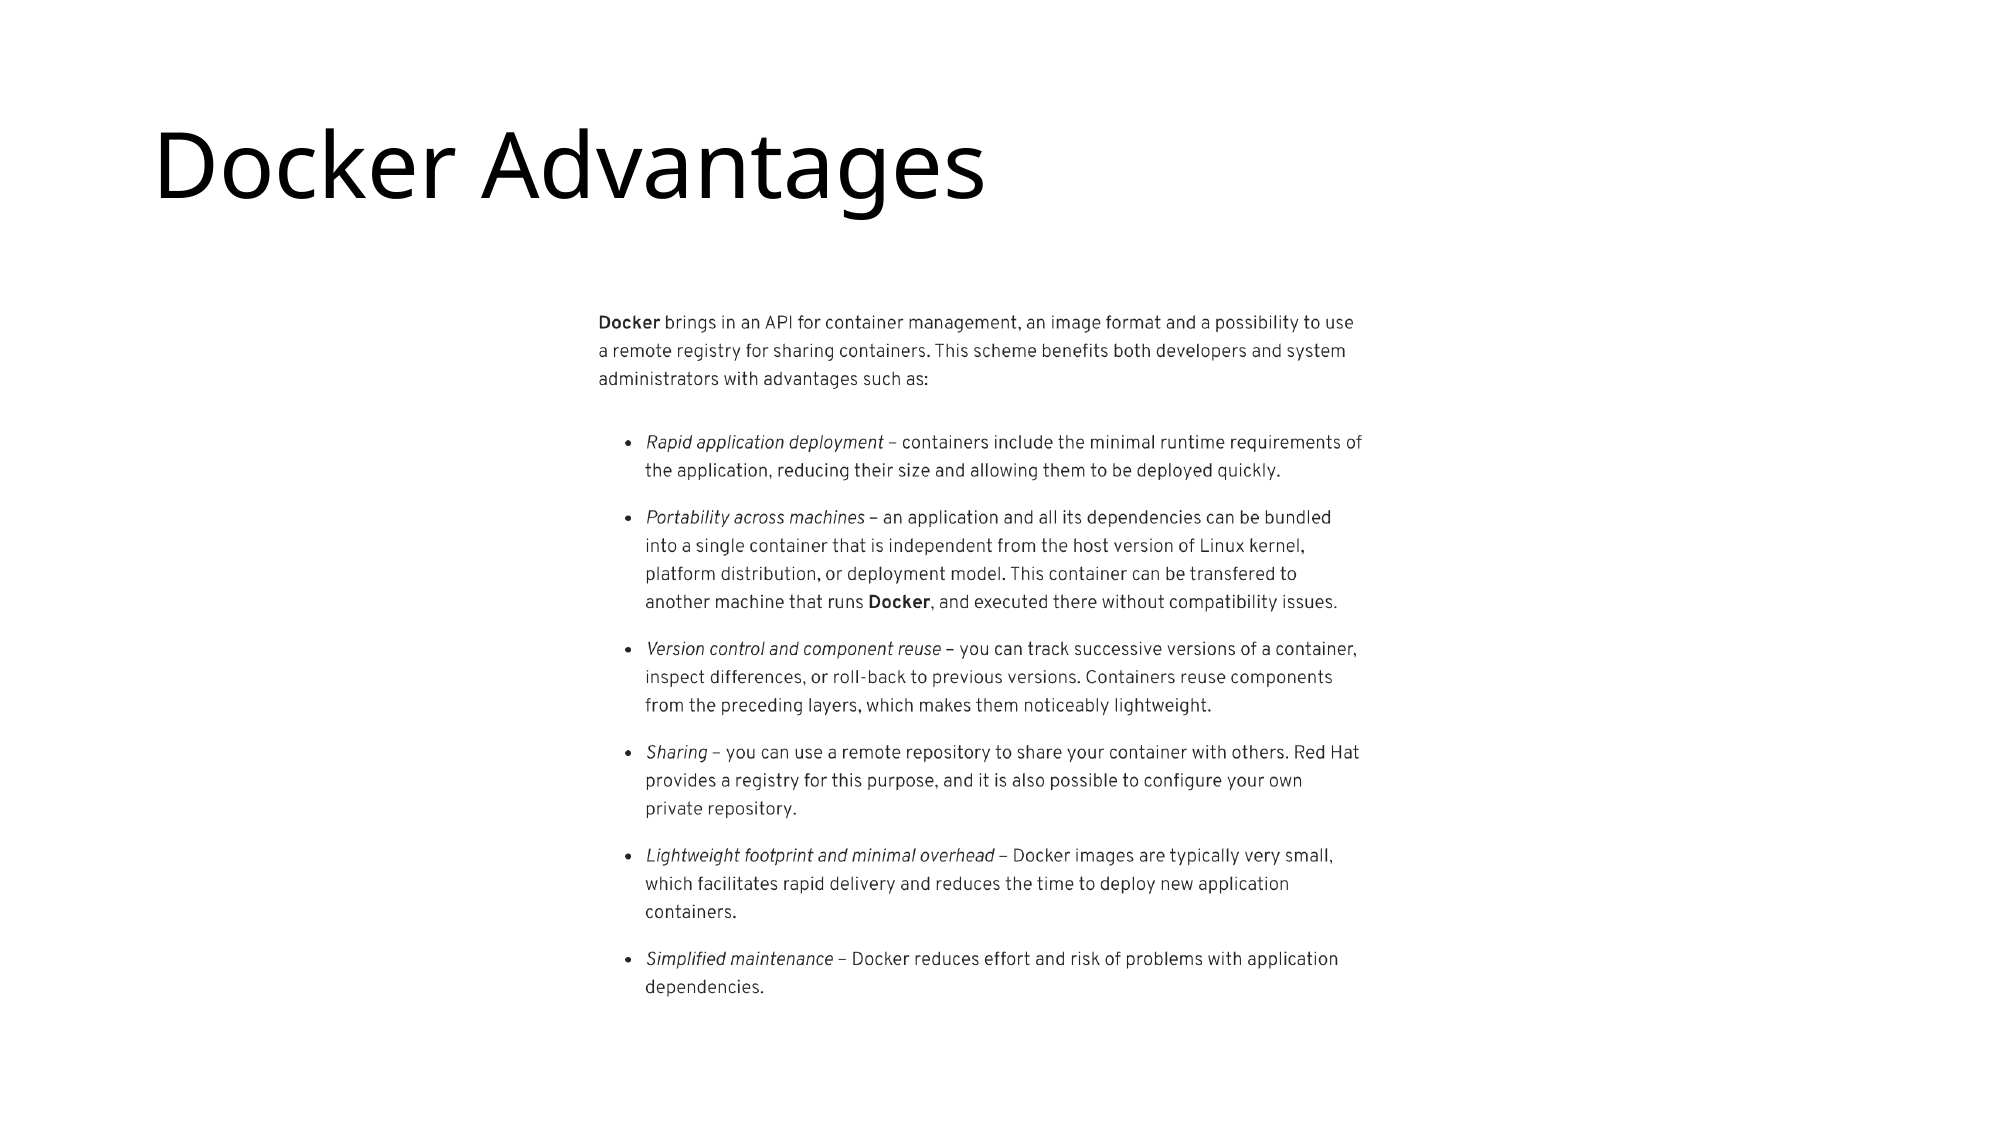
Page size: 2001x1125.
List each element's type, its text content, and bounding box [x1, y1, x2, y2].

title Docker Advantages [137, 59, 1863, 278]
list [551, 299, 1449, 1014]
